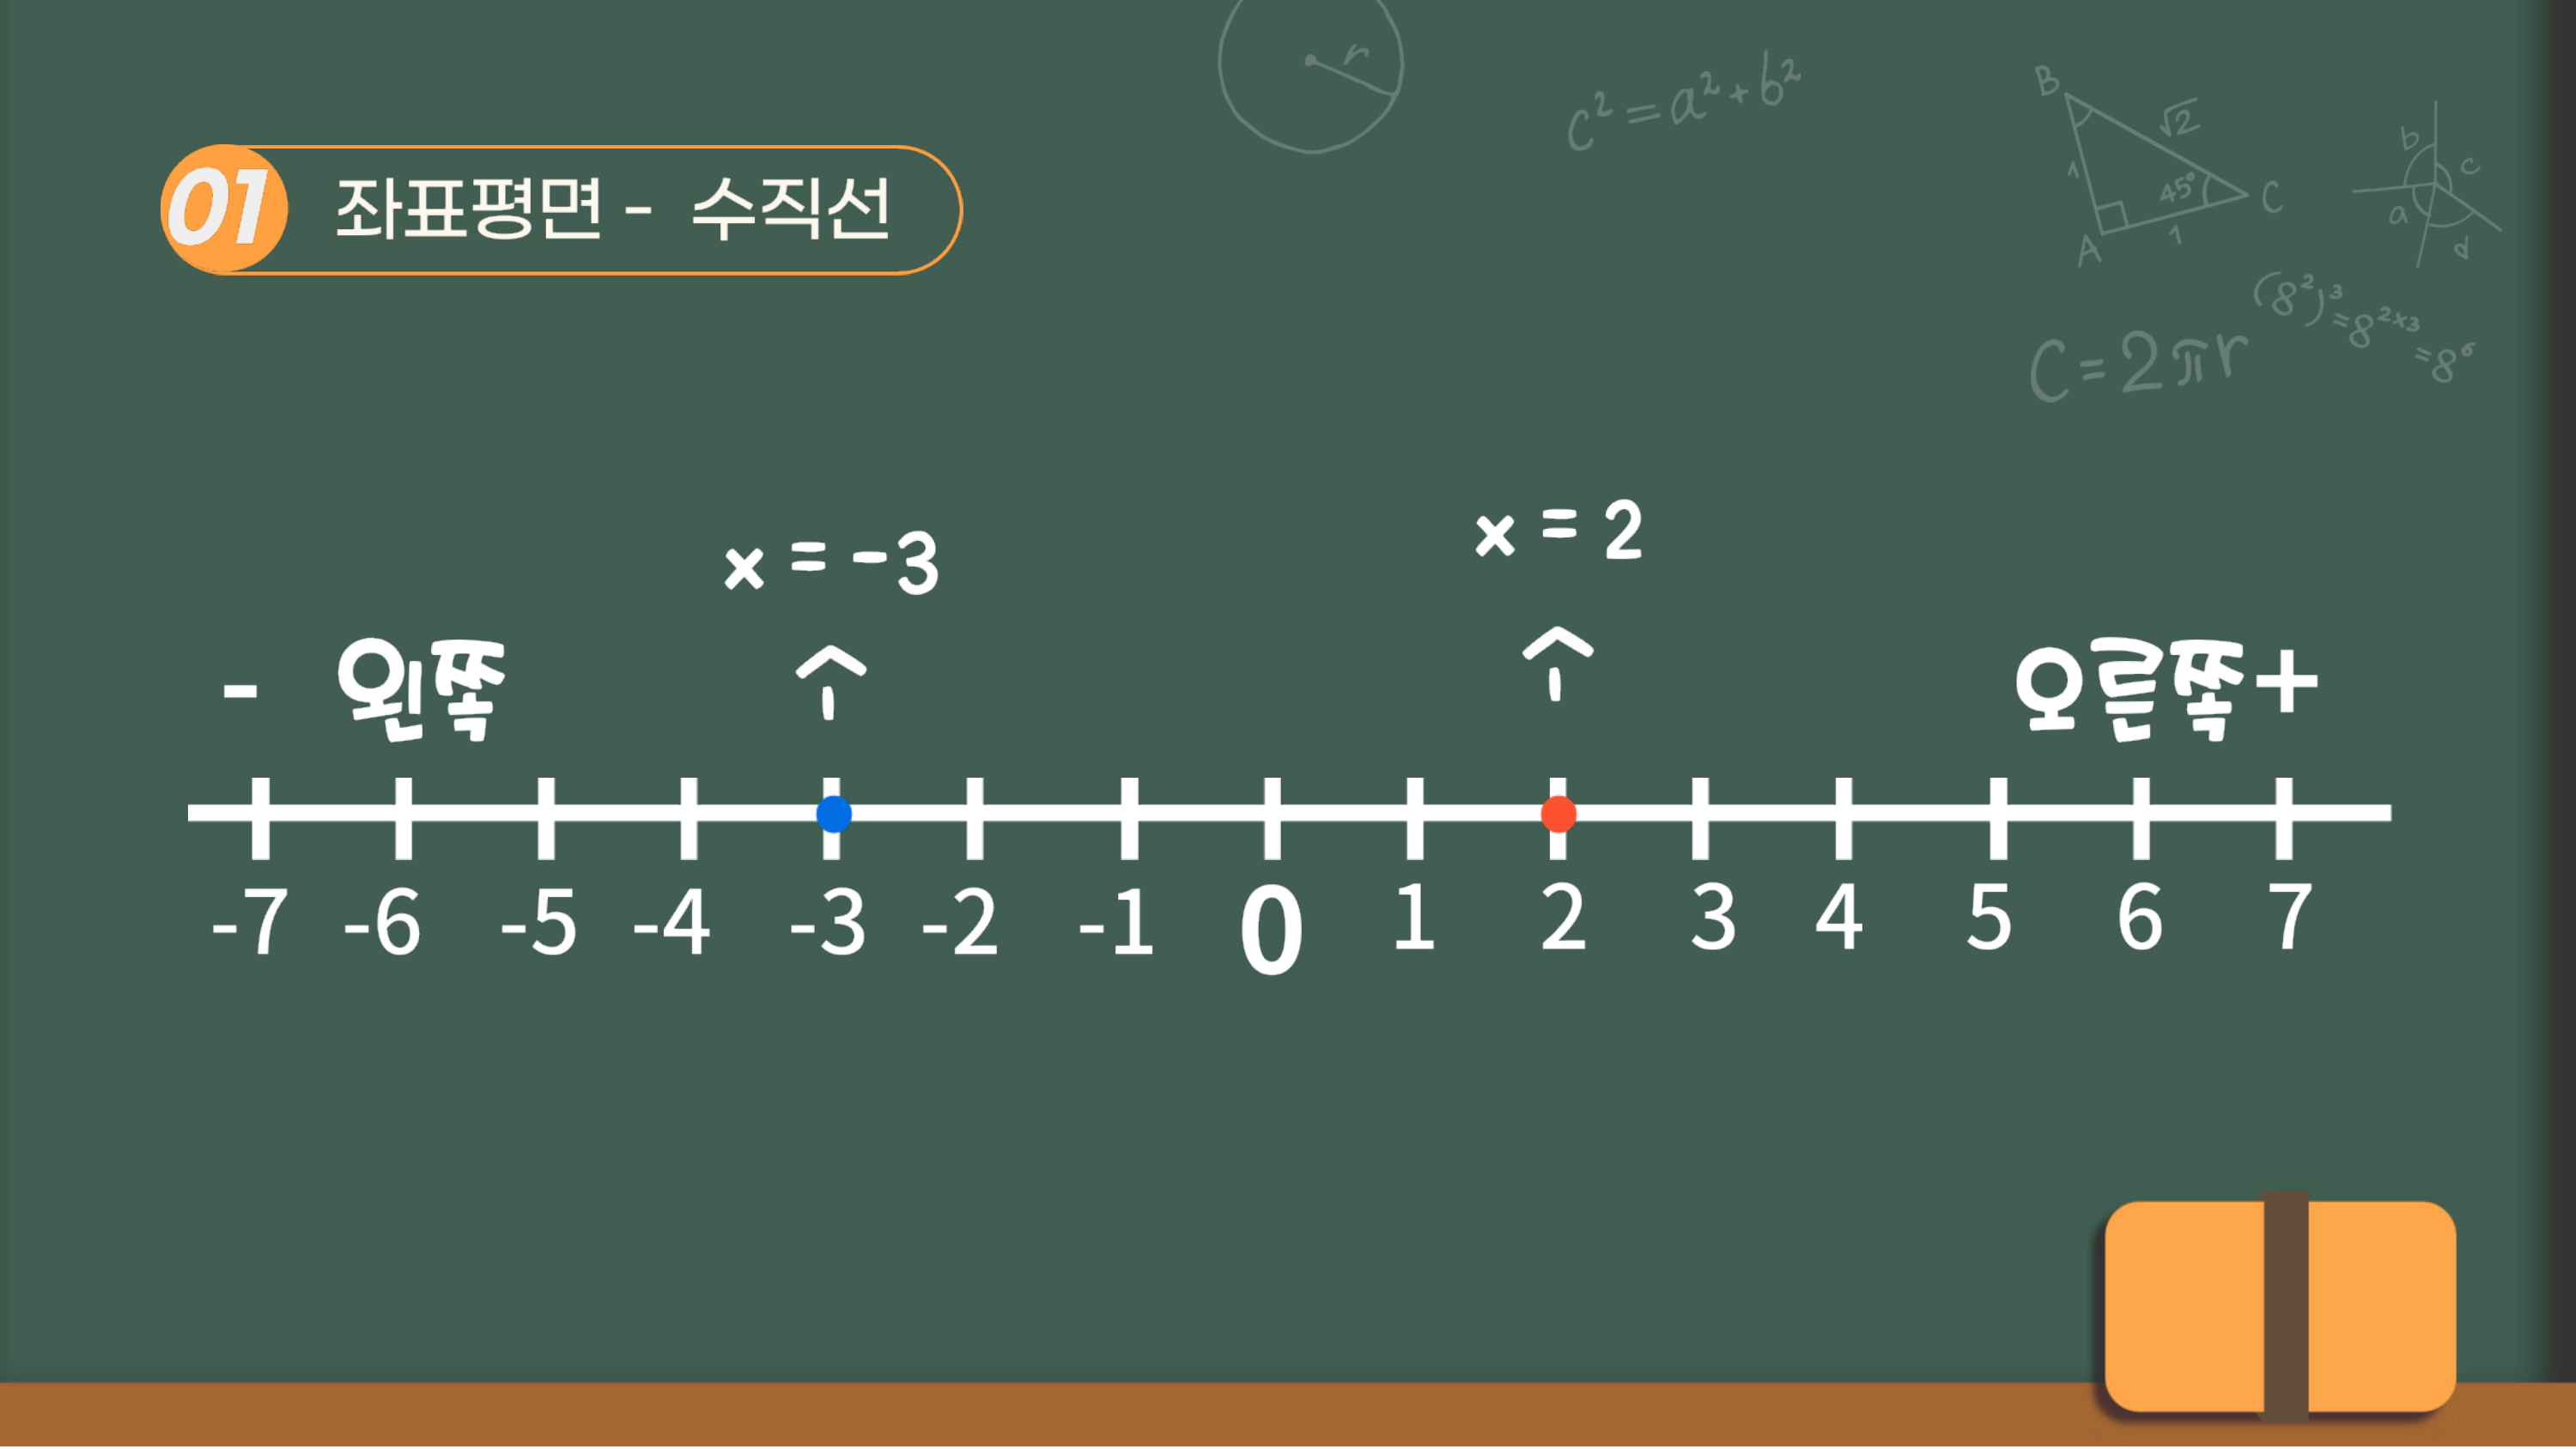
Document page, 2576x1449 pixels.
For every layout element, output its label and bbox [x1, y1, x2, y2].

text_box [1694, 778, 2392, 861]
text_box [1218, 0, 1406, 153]
text_box [188, 778, 763, 861]
text_box [151, 144, 963, 282]
picture [196, 452, 2382, 997]
text_box [1562, 68, 1803, 127]
text_box [969, 778, 1488, 861]
text_box [2031, 65, 2502, 403]
picture [1220, 824, 1366, 1030]
text_box [0, 0, 2576, 1447]
